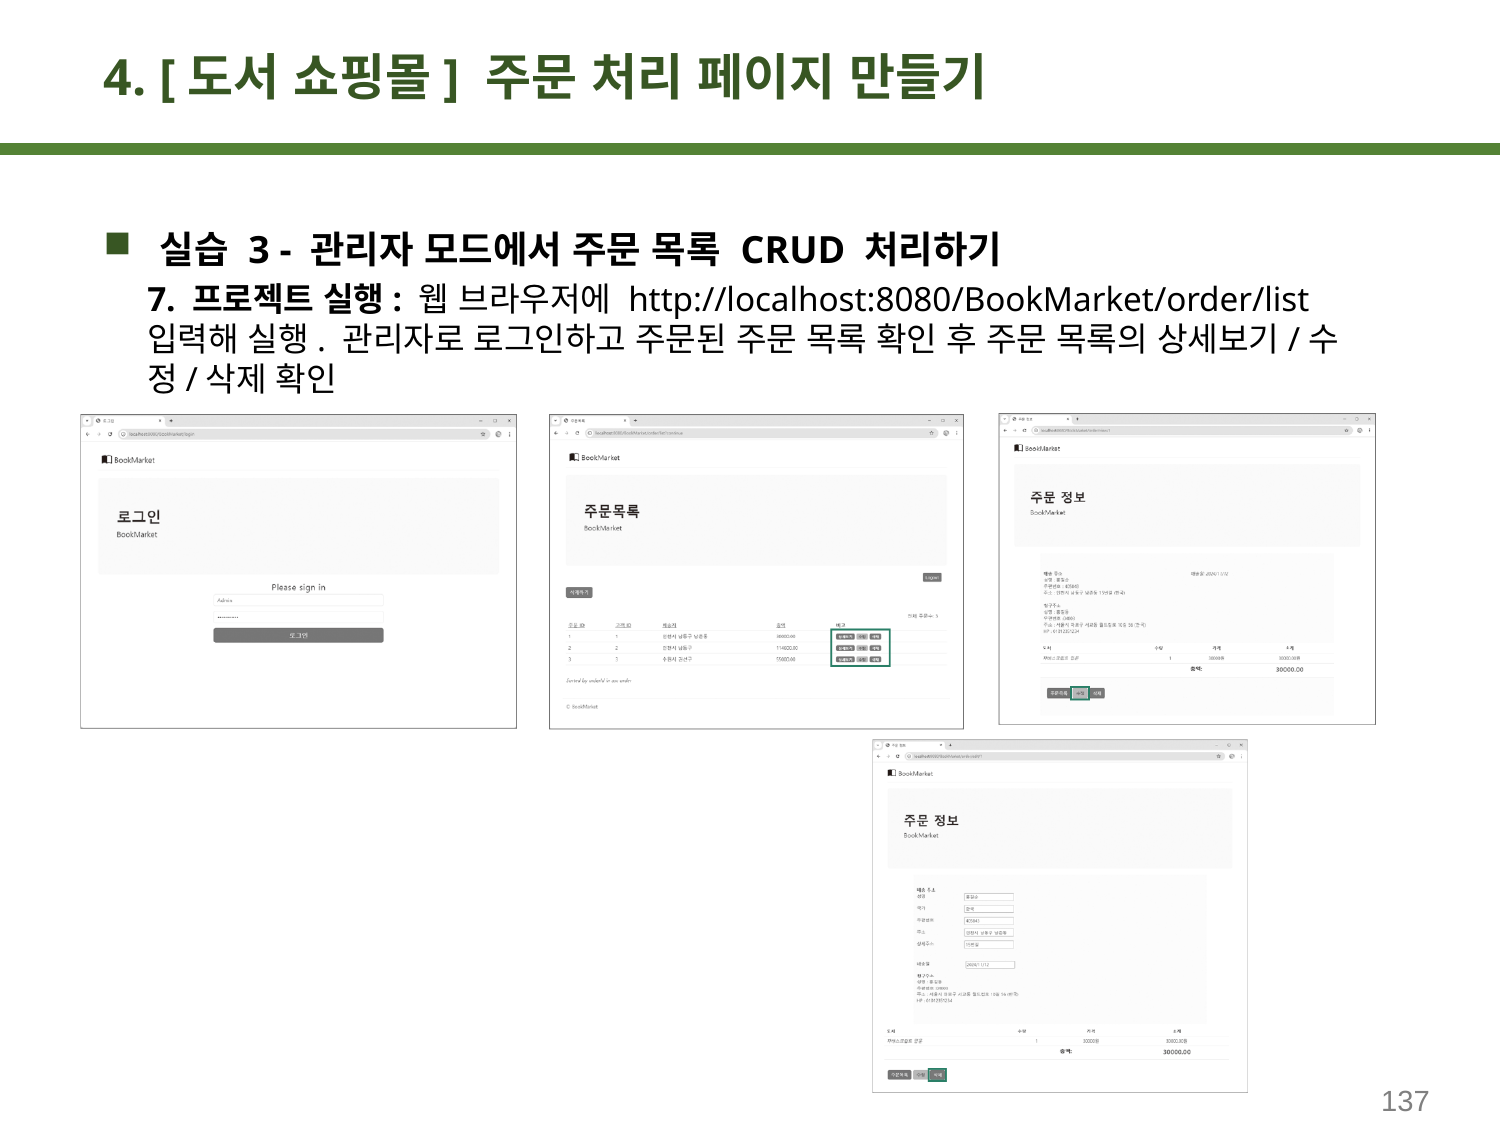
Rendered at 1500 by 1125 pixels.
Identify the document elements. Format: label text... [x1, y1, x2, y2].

list 실습 3 - 관리자 모드에서 주문 목록 CRUD 처리하기 7. 프로젝트 실행: 웹 브라우저에 http://localhost:8080/BookMarket/order/list 입력해 실행. 관리자로 로그인하고 주문된 주문 목록 확인 후 주문 목록의 상세보기/수정/삭제 확인 [88, 196, 1423, 1083]
picture [869, 737, 1251, 1095]
picture [546, 411, 965, 731]
title 4. [도서 쇼핑몰] 주문 처리 페이지 만들기 [88, 30, 1447, 121]
picture [995, 410, 1377, 727]
picture [77, 411, 519, 731]
